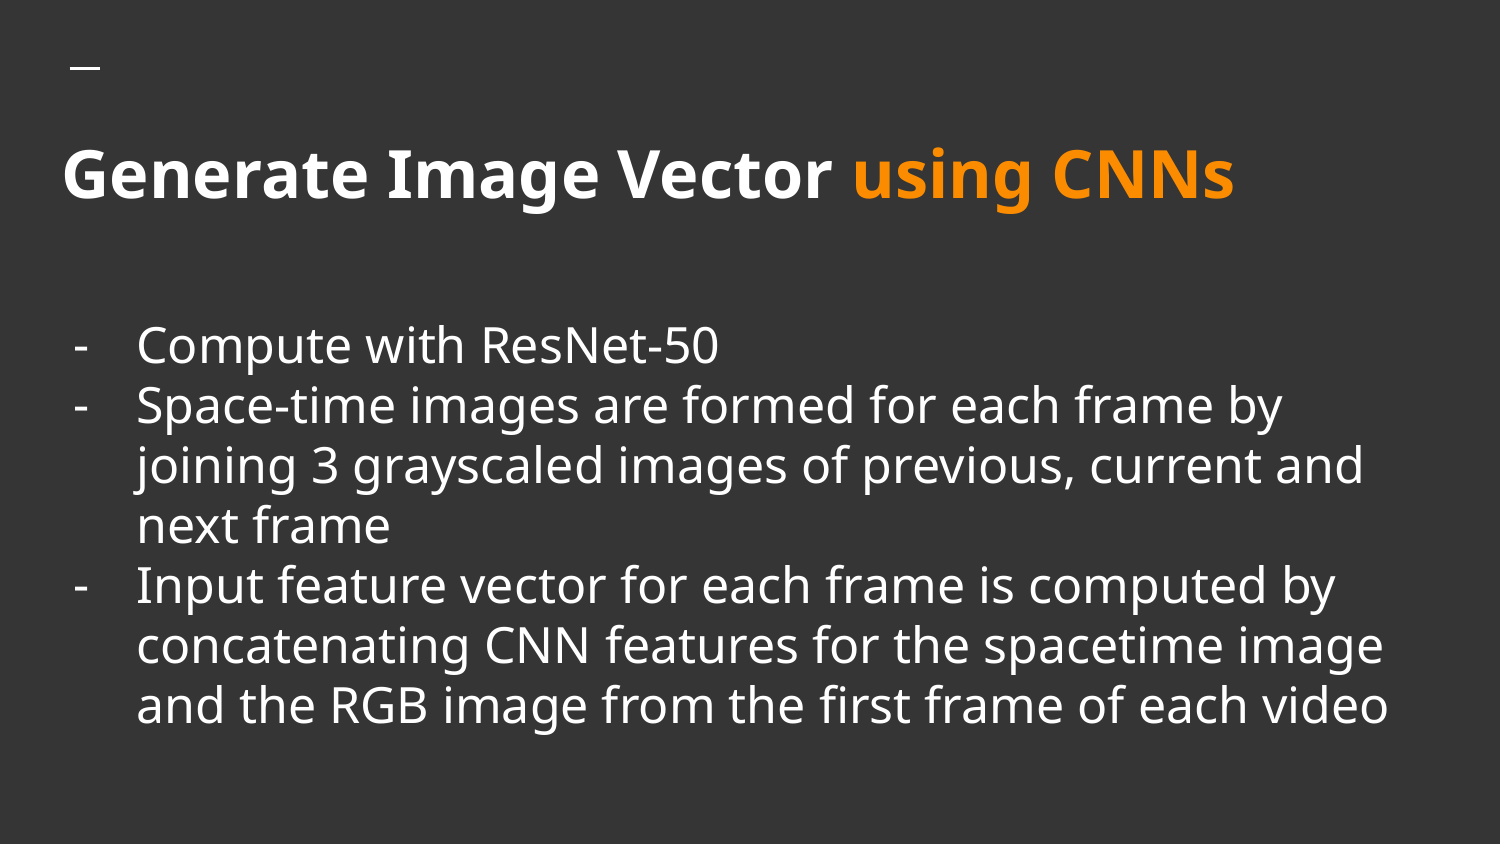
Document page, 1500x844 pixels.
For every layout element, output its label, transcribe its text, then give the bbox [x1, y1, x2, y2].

title Generate Image Vector using CNNs Compute with ResNet-50 Space-time images are formed for each frame by joining 3 grayscaled images of previous, current and next frame Input feature vector for each frame is computed by concatenating CNN features for the spacetime image and the RGB image from the first frame of each video [46, 116, 1461, 746]
